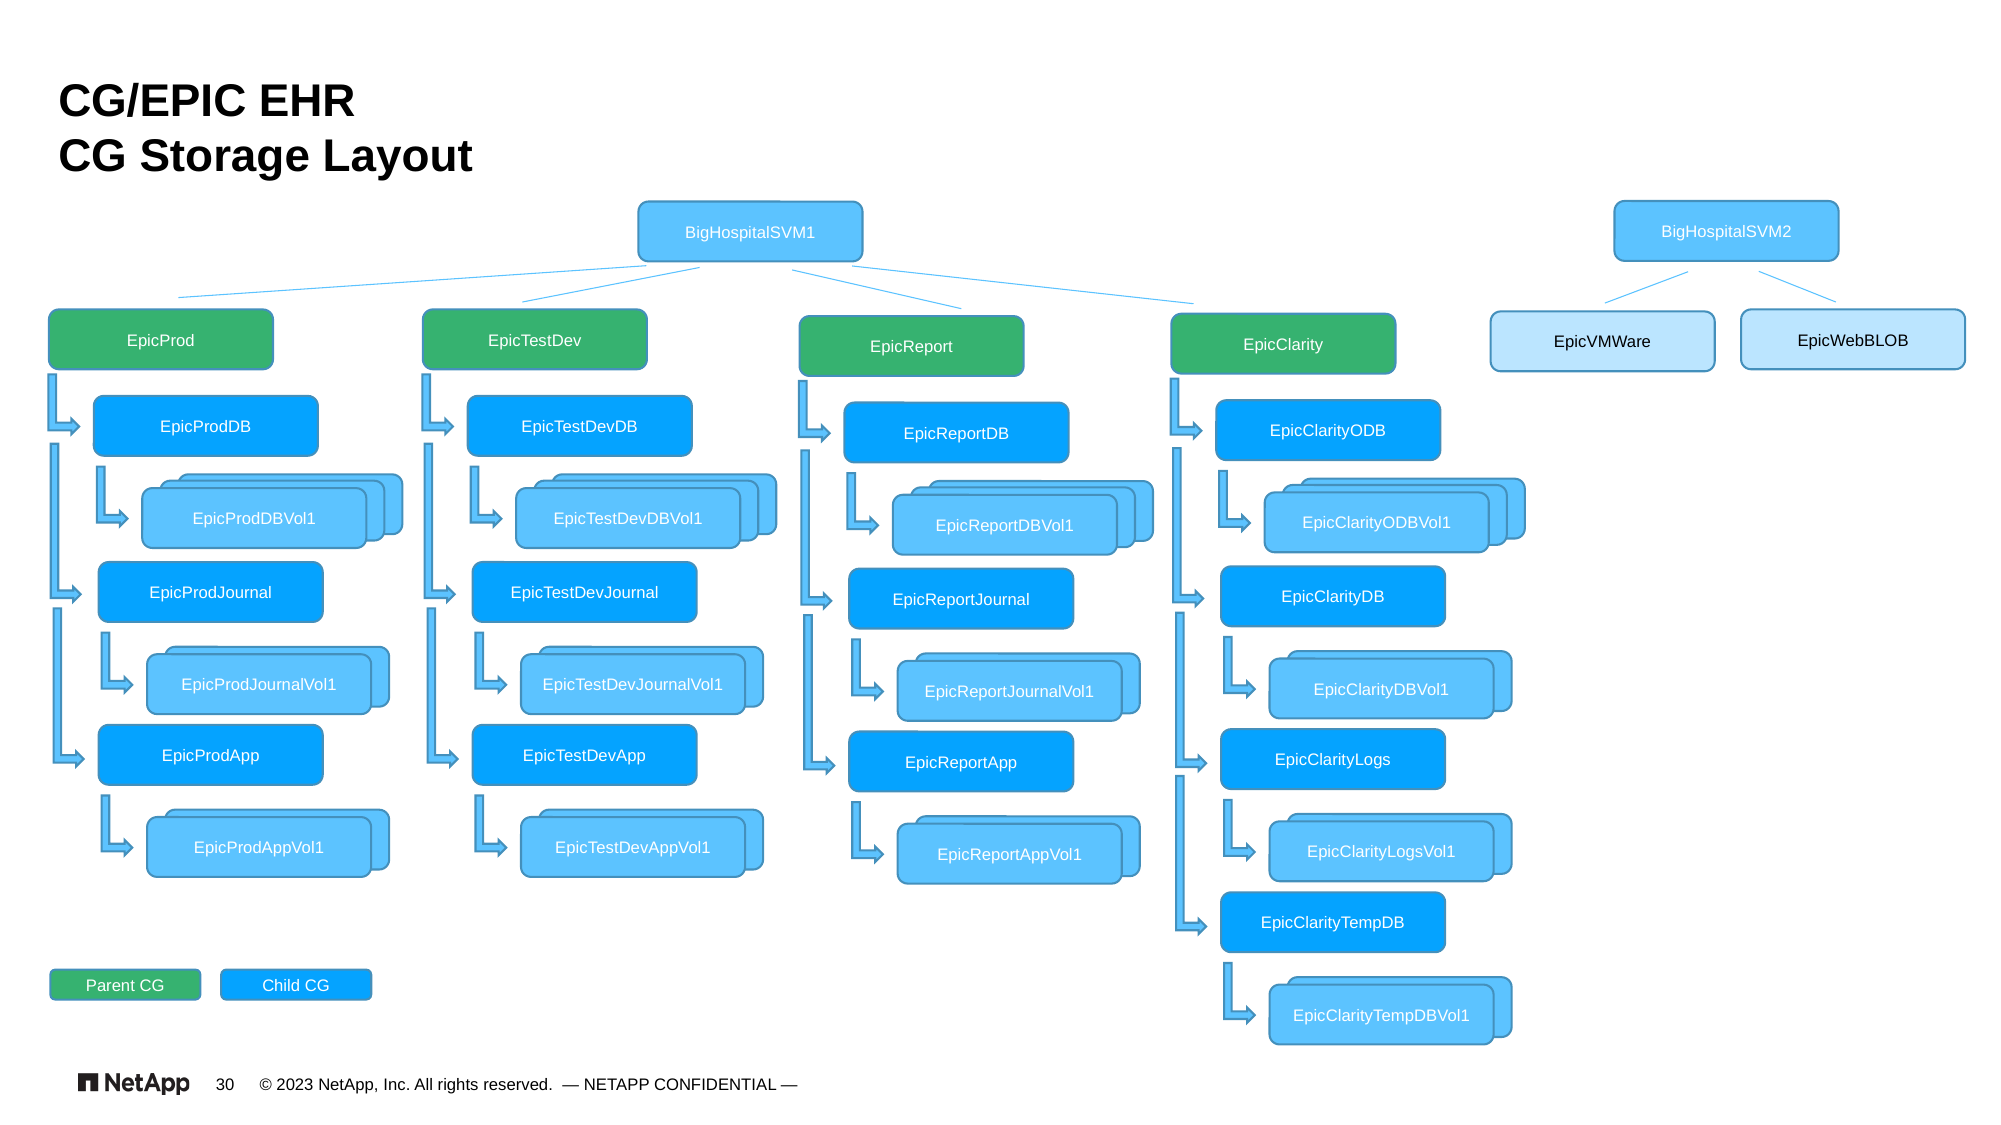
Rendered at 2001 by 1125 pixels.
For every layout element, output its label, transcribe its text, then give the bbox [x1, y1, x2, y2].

footer © 2023 NetApp, Inc. All rights reserved. — NETAPP CONFIDENTIAL — [259, 1073, 986, 1094]
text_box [798, 380, 1154, 555]
text_box EpicProd [47, 308, 275, 371]
text_box [87, 122, 1926, 895]
title CG/EPIC EHR CG Storage Layout [43, 39, 1968, 188]
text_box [53, 715, 390, 877]
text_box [792, 269, 962, 309]
text_box EpicVMWare [1489, 310, 1716, 373]
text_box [1170, 378, 1525, 553]
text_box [1176, 776, 1512, 1045]
text_box Child CG [220, 968, 373, 1001]
text_box BigHospitalSVM1 [637, 200, 864, 263]
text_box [804, 721, 1140, 884]
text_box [1758, 271, 1836, 302]
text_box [424, 443, 764, 715]
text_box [852, 265, 1194, 304]
text_box EpicTestDev [421, 308, 648, 371]
text_box BigHospitalSVM2 [1613, 199, 1840, 262]
text_box Parent CG [49, 968, 202, 1001]
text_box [1604, 271, 1689, 304]
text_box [50, 443, 390, 715]
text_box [1173, 448, 1512, 719]
text_box EpicReport [798, 315, 1025, 377]
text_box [178, 265, 647, 298]
slide_number 30 [192, 1073, 259, 1094]
text_box EpicWebBLOB [1740, 308, 1967, 371]
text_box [801, 450, 1140, 721]
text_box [422, 374, 777, 549]
text_box EpicClarity [1170, 312, 1397, 375]
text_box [522, 267, 700, 302]
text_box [427, 715, 764, 877]
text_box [1176, 719, 1512, 776]
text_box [48, 374, 403, 549]
